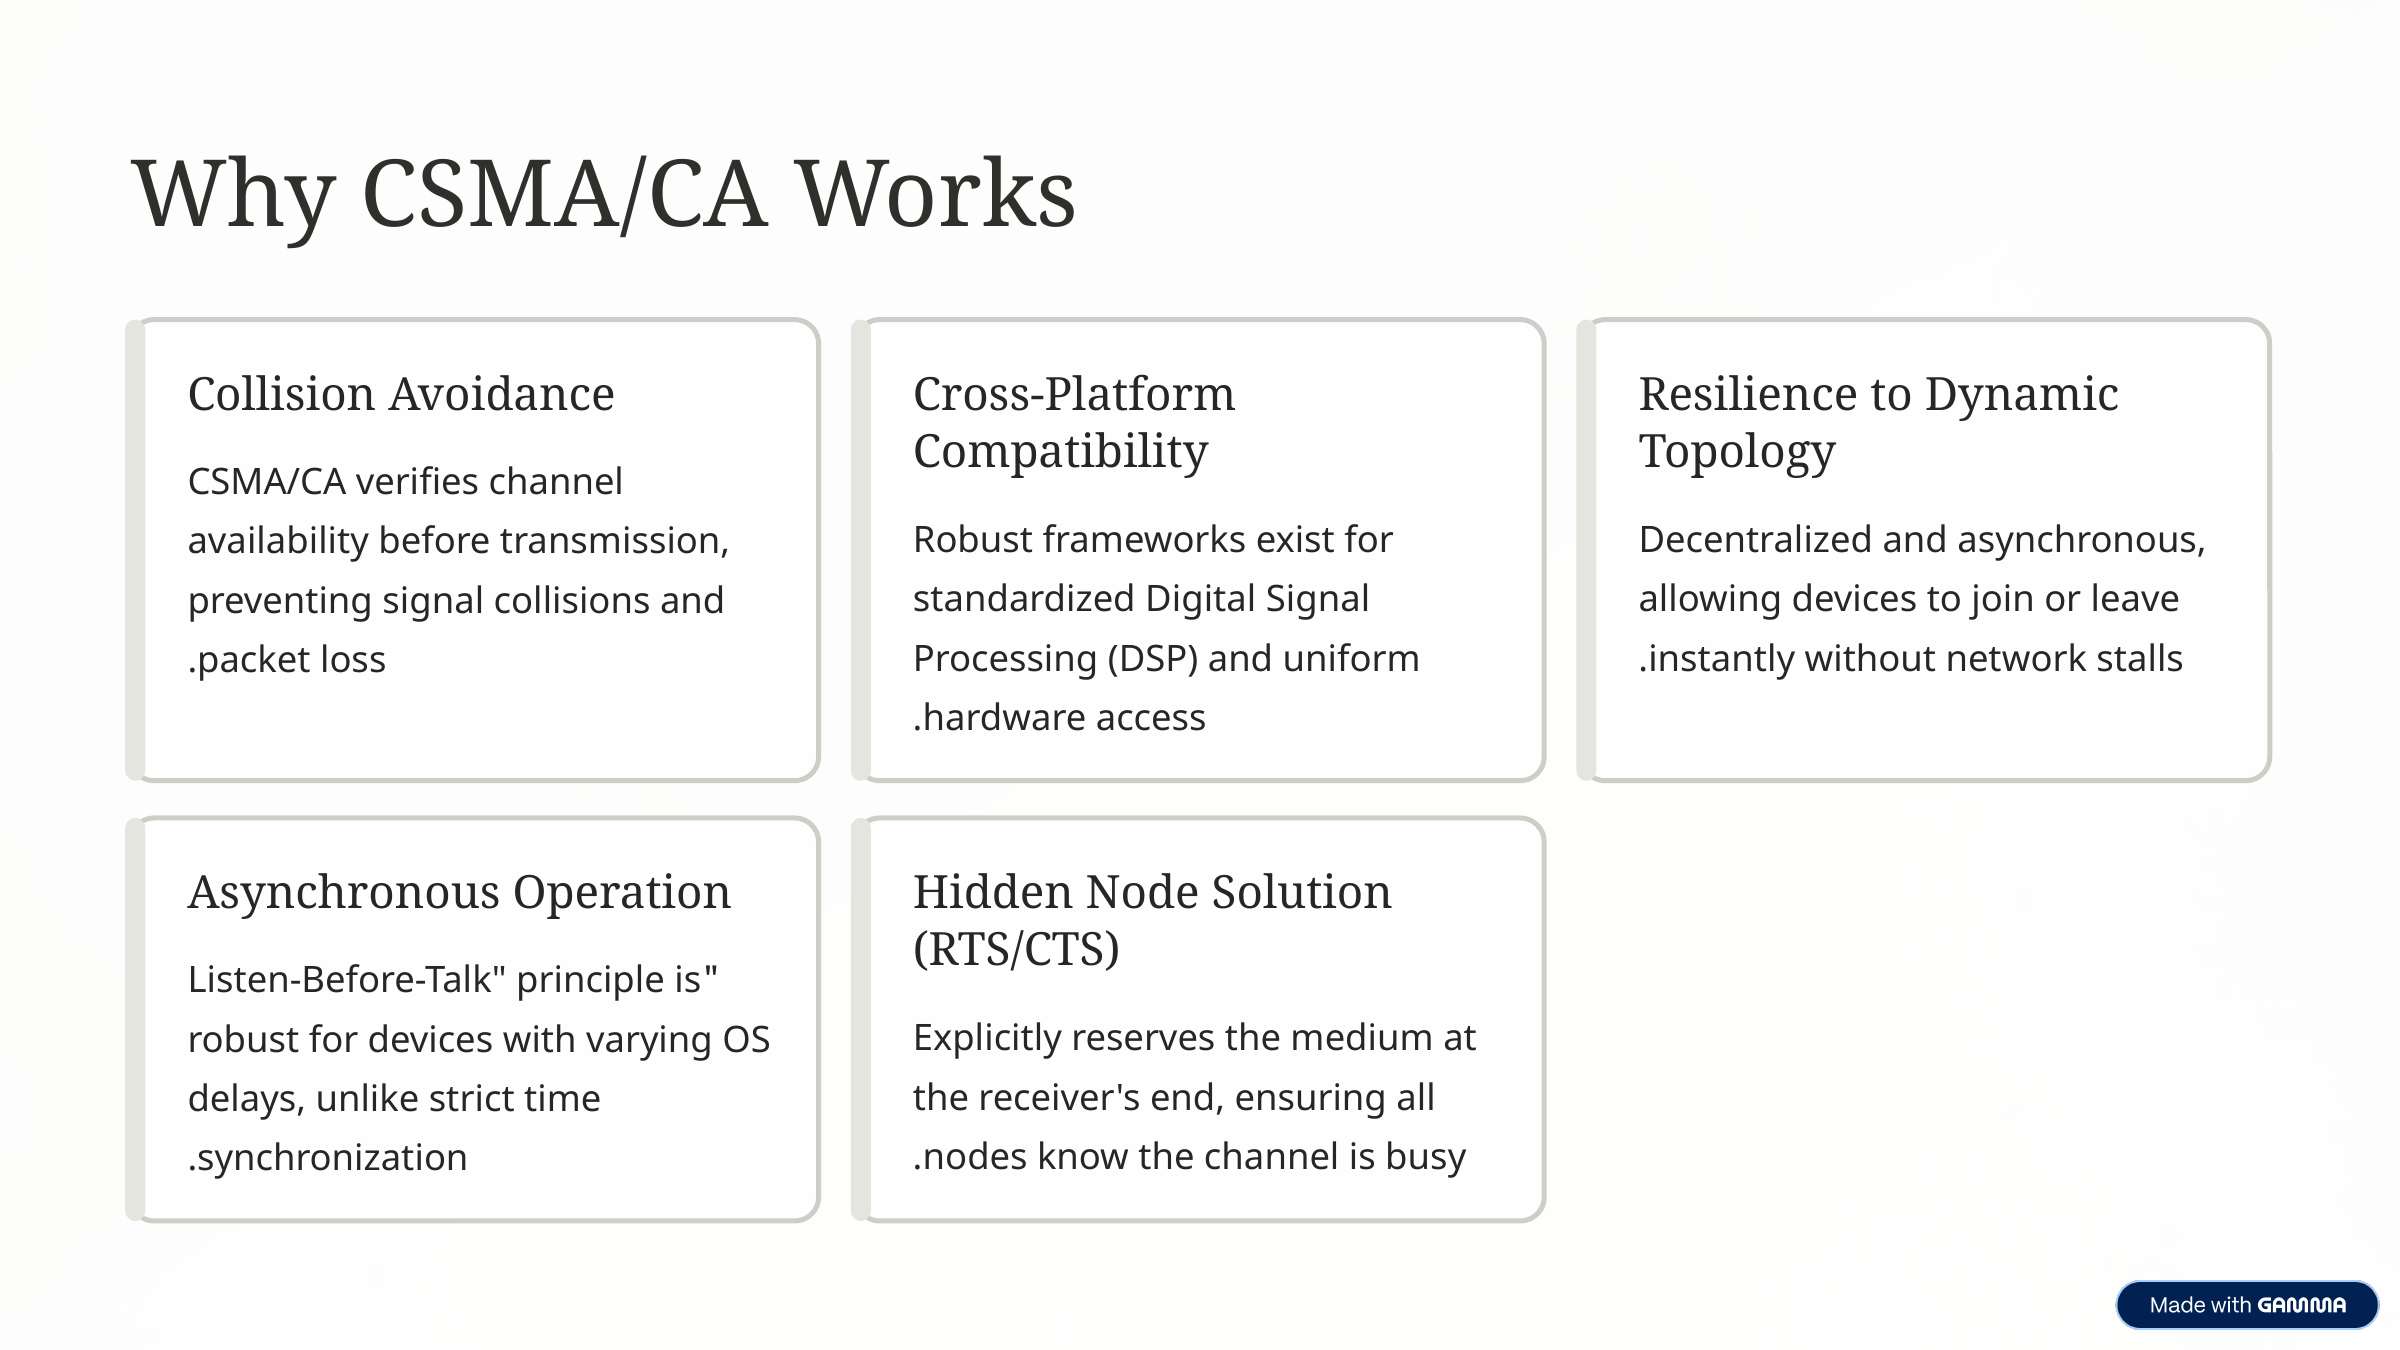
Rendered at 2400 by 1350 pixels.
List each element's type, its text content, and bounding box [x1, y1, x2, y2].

text_box Why CSMA/CA Works [130, 128, 1061, 246]
text_box Cross-Platform Compatibility [912, 361, 1502, 479]
text_box Robust frameworks exist for standardized Digital Signal Processing (DSP) and uniform hardware access. [912, 500, 1502, 739]
text_box [125, 319, 146, 781]
picture [2106, 1271, 2389, 1339]
text_box Explicitly reserves the medium at the receiver's end, ensuring all nodes know the channel is busy. [912, 998, 1502, 1178]
text_box Resilience to Dynamic Topology [1638, 361, 2228, 479]
text_box CSMA/CA verifies channel availability before transmission, preventing signal collisions and packet loss. [187, 442, 777, 681]
text_box [868, 319, 1545, 781]
text_box "Listen-Before-Talk" principle is robust for devices with varying OS delays, unlike strict time synchronization. [187, 940, 777, 1179]
text_box [1576, 319, 1597, 781]
text_box [1594, 319, 2270, 781]
text_box [850, 319, 871, 781]
text_box Decentralized and asynchronous, allowing devices to join or leave instantly without network stalls. [1638, 500, 2228, 679]
text_box Collision Avoidance [187, 361, 653, 420]
text_box Asynchronous Operation [187, 860, 701, 919]
text_box [143, 319, 819, 781]
text_box [125, 817, 146, 1221]
text_box [142, 817, 819, 1221]
text_box [868, 817, 1545, 1221]
text_box [850, 817, 871, 1221]
text_box Hidden Node Solution (RTS/CTS) [912, 860, 1502, 977]
